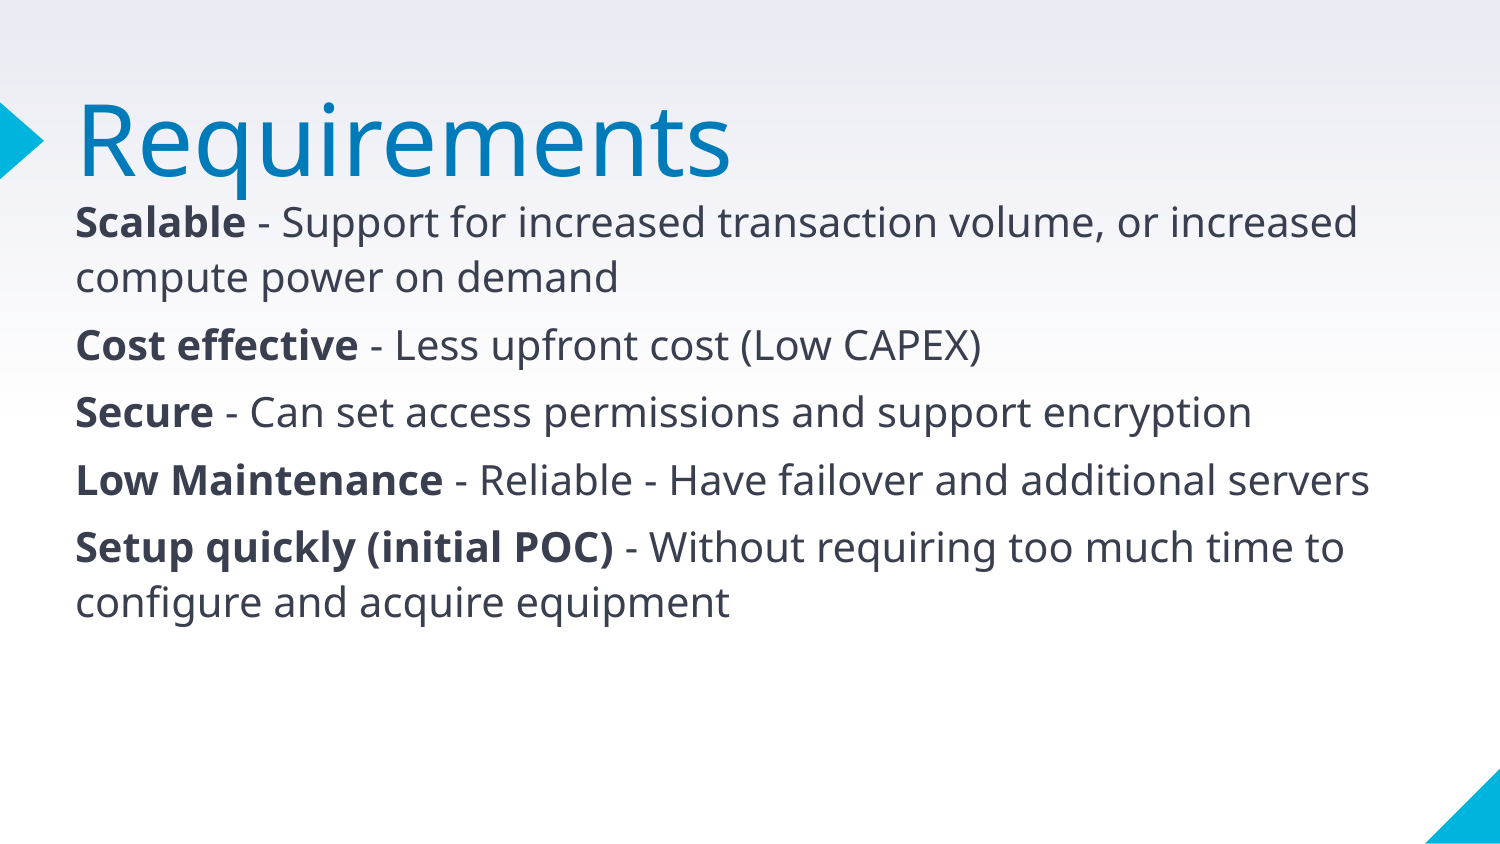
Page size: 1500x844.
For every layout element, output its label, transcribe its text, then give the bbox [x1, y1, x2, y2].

title Requirements [75, 99, 1001, 191]
list Scalable - Support for increased transaction volume, or increased compute power on demand Cost effective - Less upfront cost (Low CAPEX) Secure - Can set access permissions and support encryption Low Maintenance - Reliable - Have failover and additional servers Setup quickly (initial POC) - Without requiring too much time to configure and acquire equipment [75, 191, 1431, 761]
